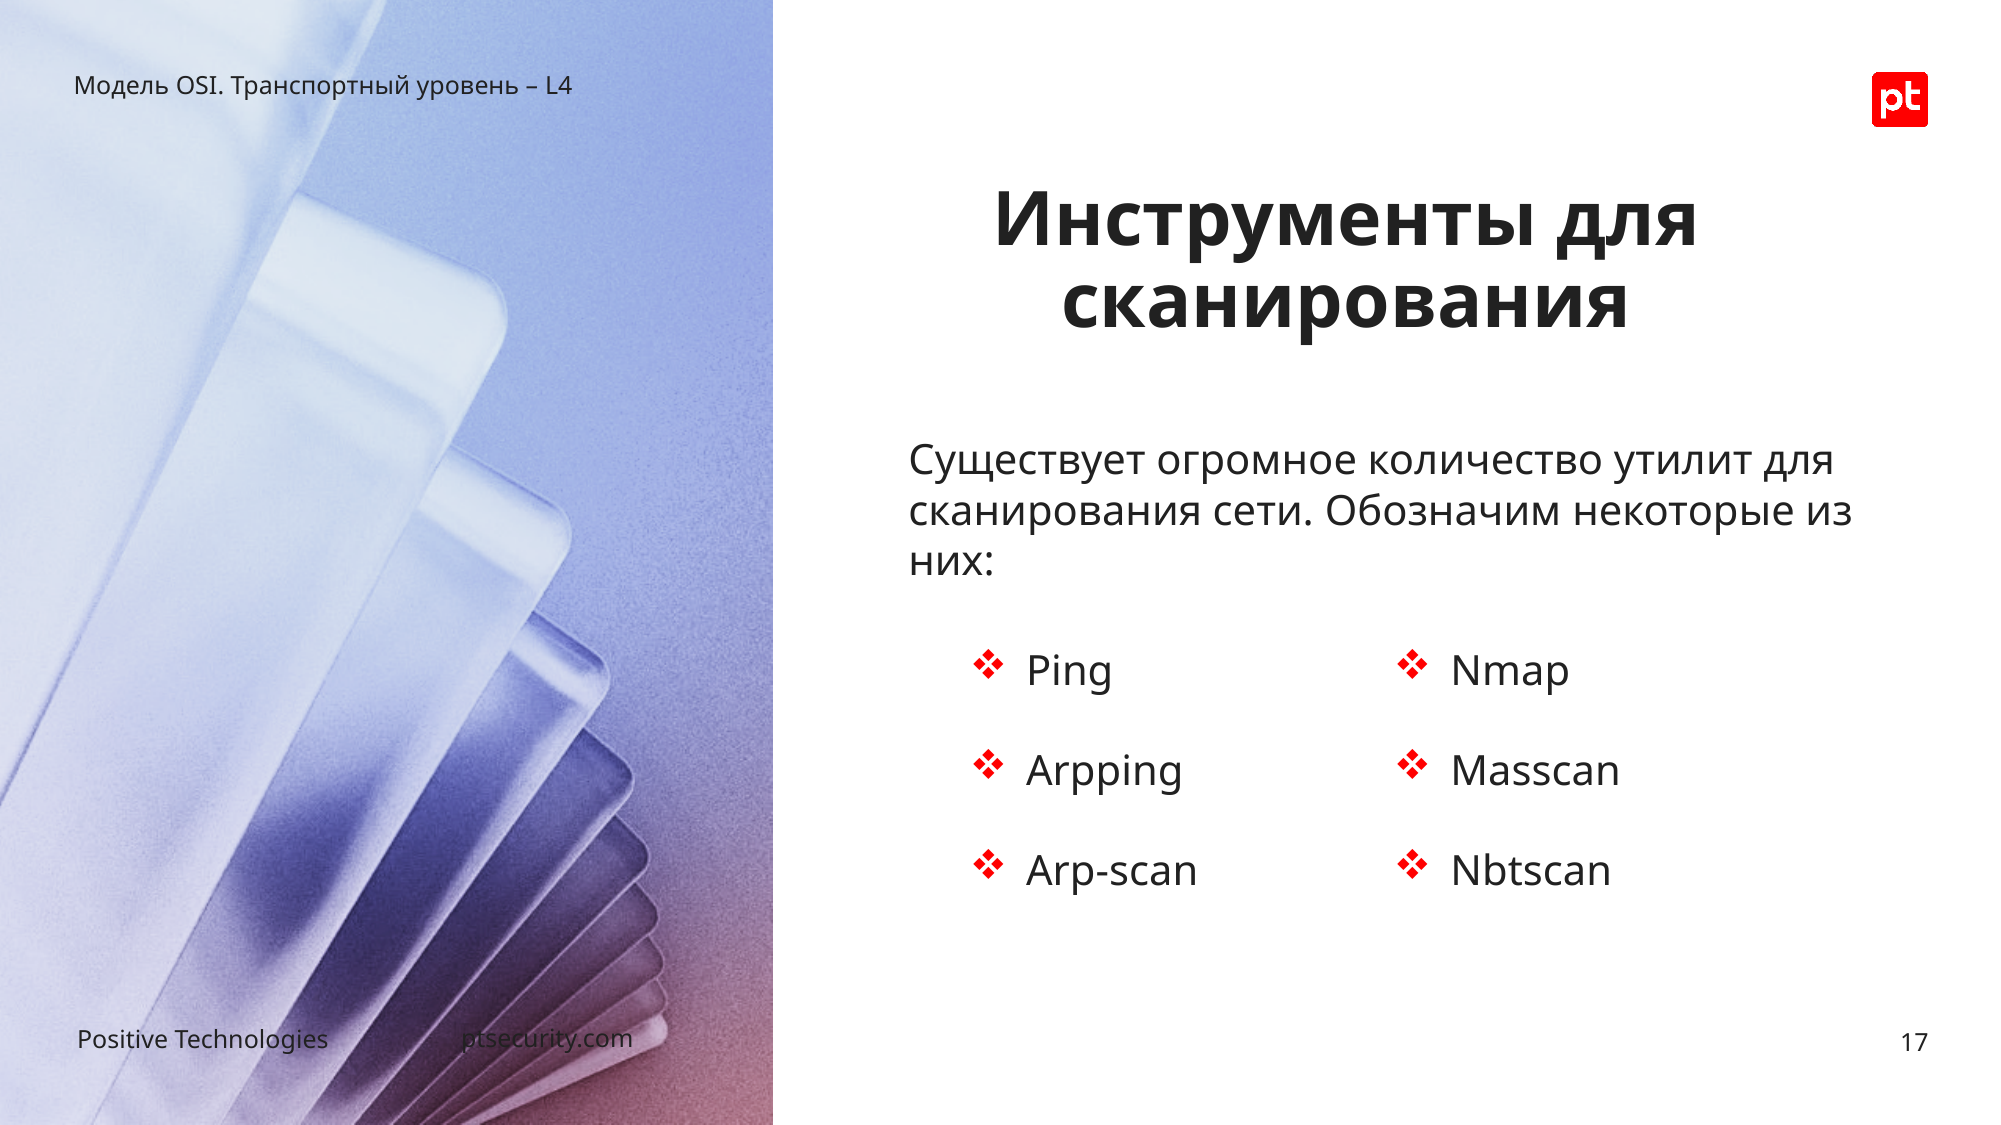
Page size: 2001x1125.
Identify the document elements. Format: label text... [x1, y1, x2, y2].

slide_number 17 [1833, 1013, 1944, 1074]
title Инструменты для сканирования [899, 171, 1794, 352]
text_box Ping Arpping Arp-scan Nmap Masscan Nbtscan [955, 586, 1833, 1125]
picture [0, 0, 773, 1125]
picture [1872, 72, 1928, 127]
list Существует огромное количество утилит для сканирования сети. Обозначим некоторые из них: [893, 425, 1927, 600]
list Модель OSI. Транспортный уровень – L4 [58, 54, 1609, 115]
